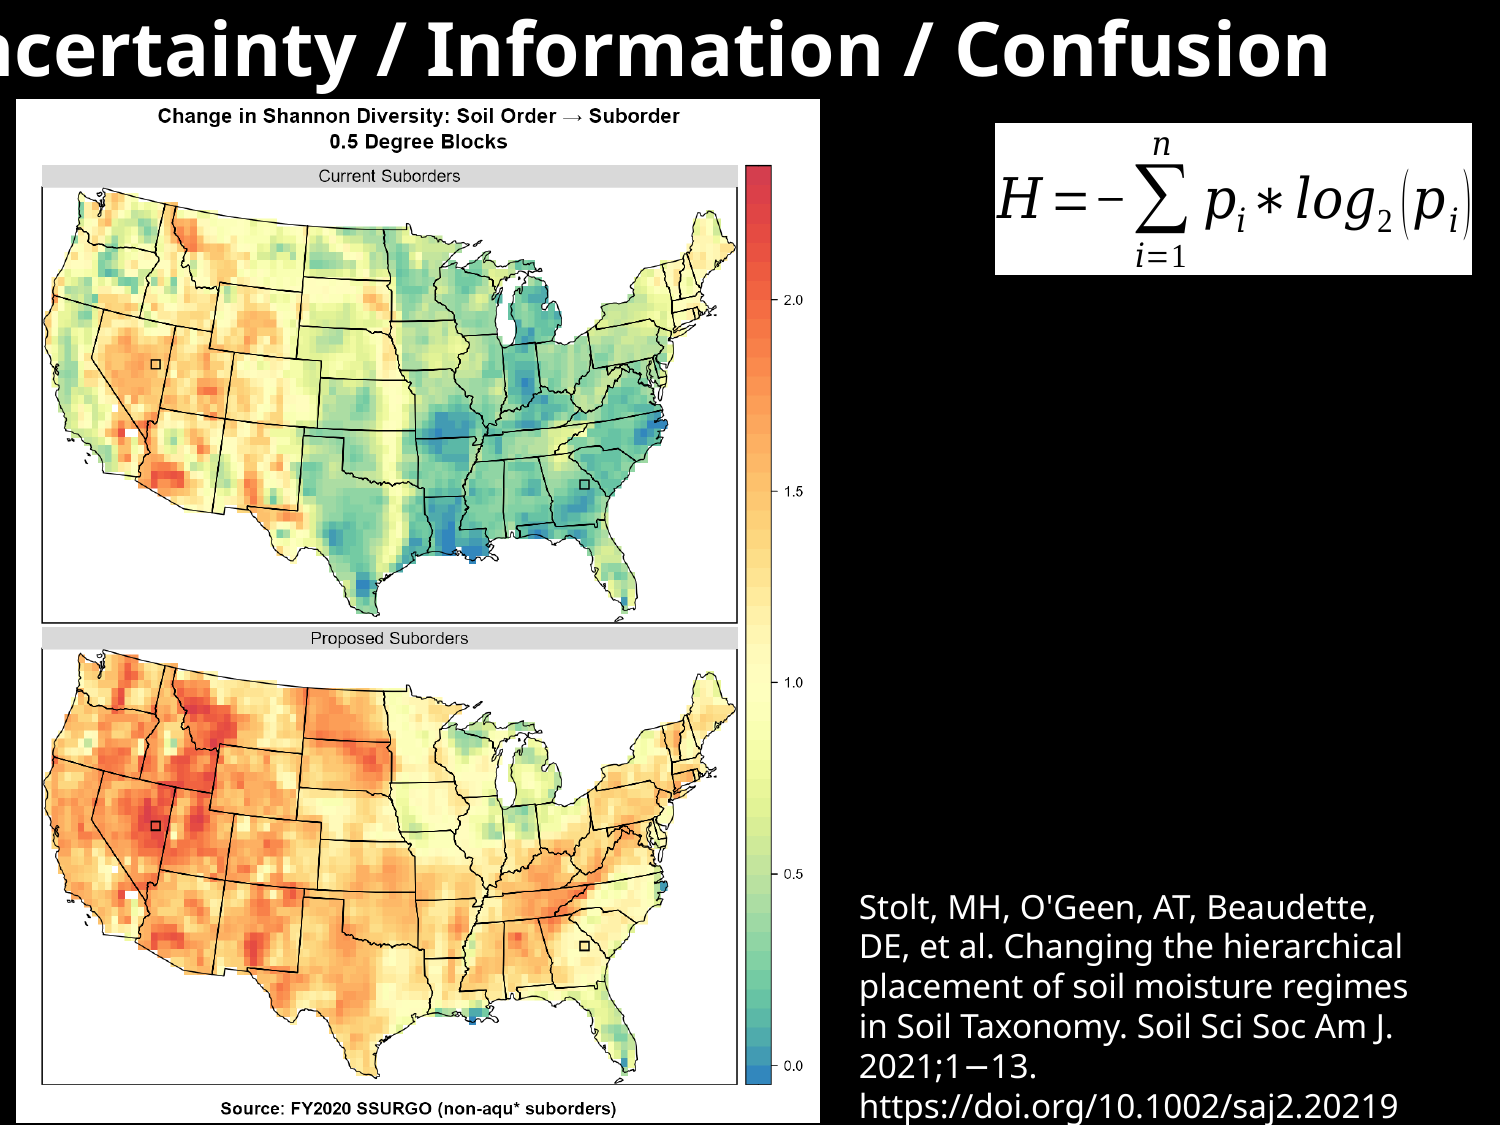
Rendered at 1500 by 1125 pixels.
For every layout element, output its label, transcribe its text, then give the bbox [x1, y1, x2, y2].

text_box Uncertainty / Information / Confusion [0, 0, 1348, 99]
text_box Stolt, MH, O'Geen, AT, Beaudette, DE, et al. Changing the hierarchical placement of soil moisture regimes in Soil Taxonomy. Soil Sci Soc Am J. 2021;1−13. https://doi.org/10.1002/saj2.20219 [844, 878, 1450, 1125]
picture [16, 99, 820, 1123]
